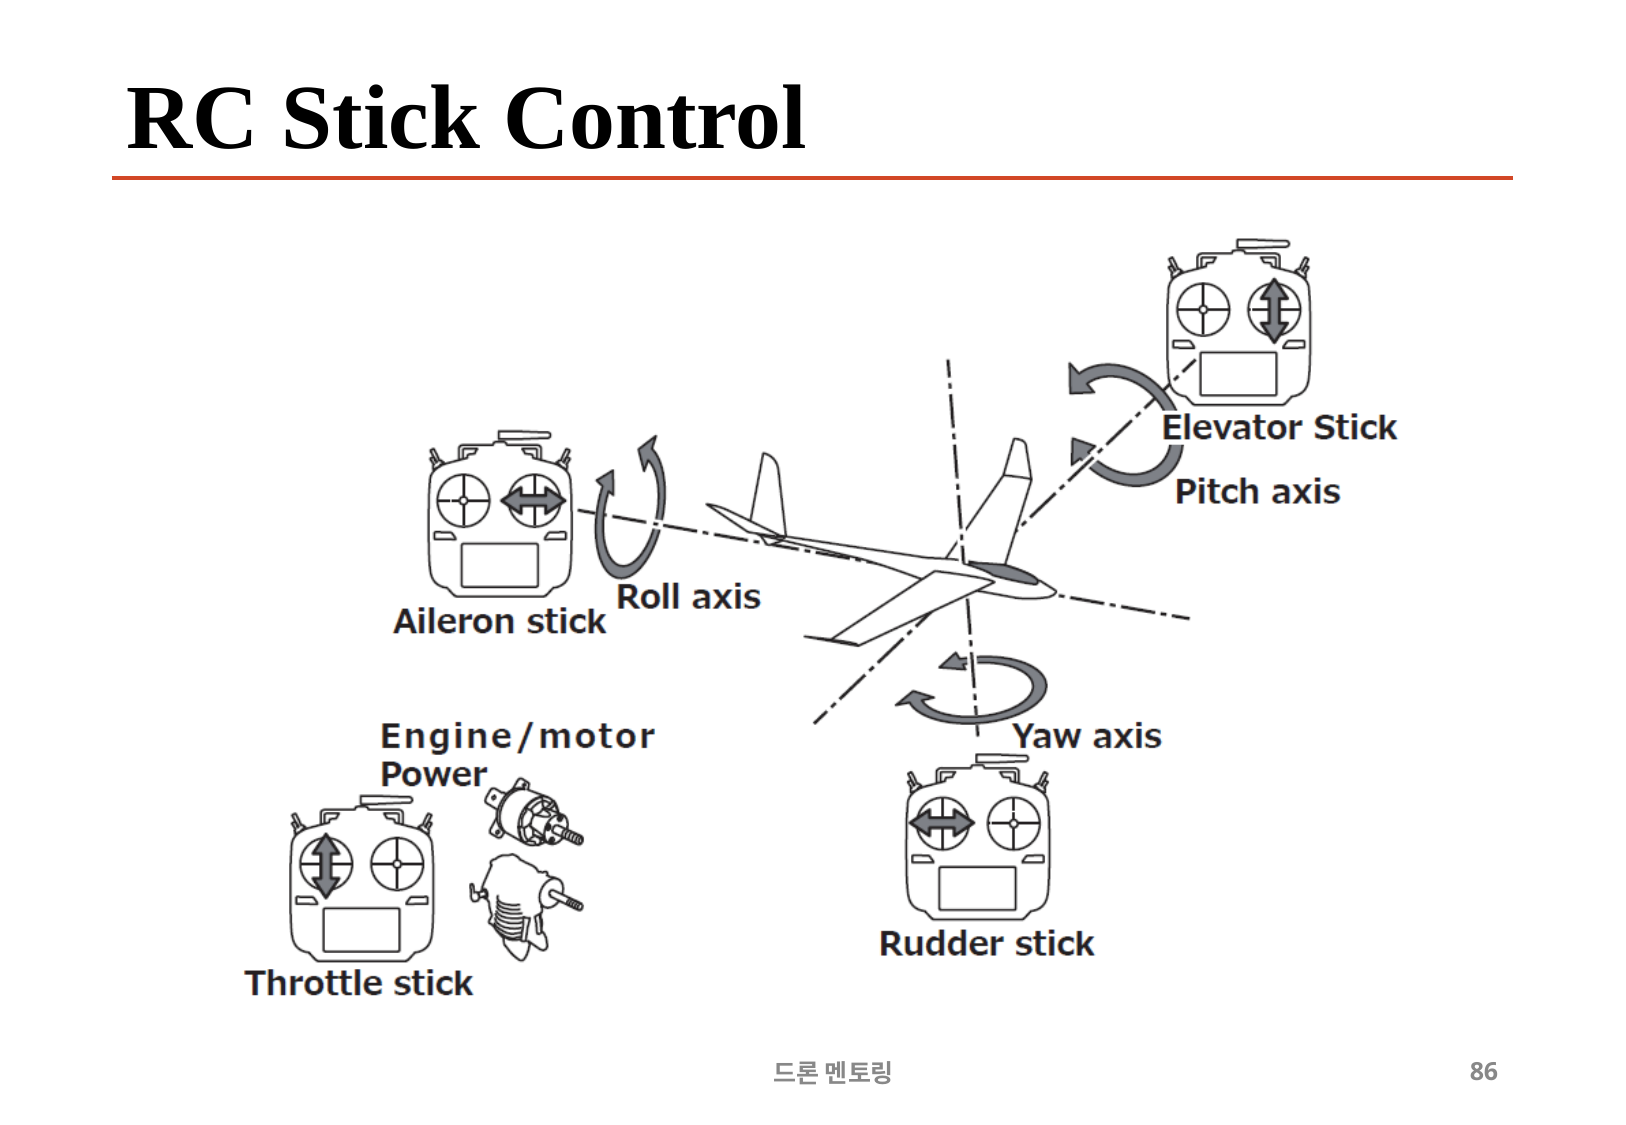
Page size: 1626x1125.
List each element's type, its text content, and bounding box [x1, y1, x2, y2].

slide_number ‹#› [1433, 1042, 1514, 1103]
footer 드론 멘토링 [667, 1042, 1000, 1103]
title RC Stick Control [111, 59, 1514, 179]
picture [194, 221, 1431, 1024]
